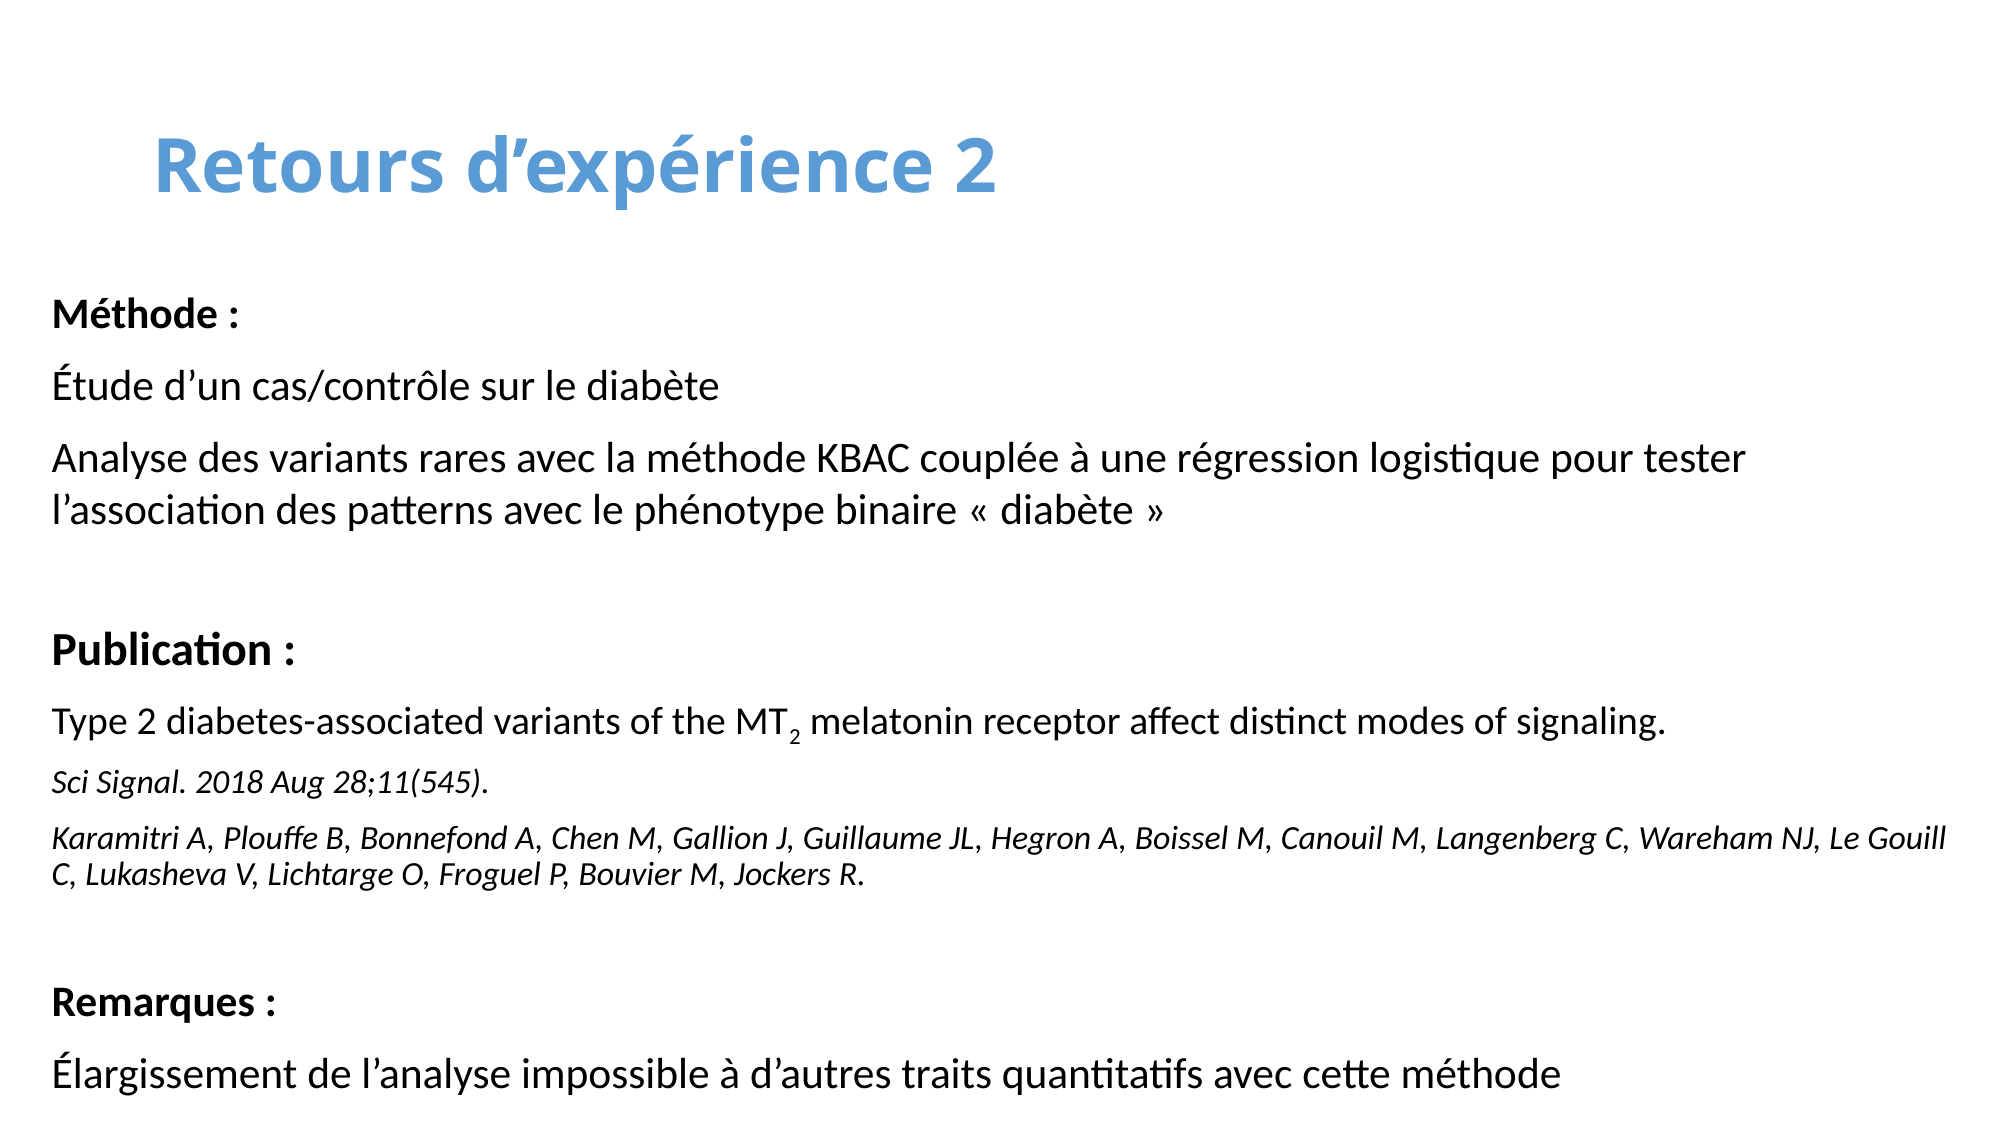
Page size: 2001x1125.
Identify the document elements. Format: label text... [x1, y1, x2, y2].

title Retours d’expérience 2 [137, 59, 1863, 277]
list Méthode : Étude d’un cas/contrôle sur le diabète Analyse des variants rares avec la méthode KBAC couplée à une régression logistique pour tester l’association des patterns avec le phénotype binaire « diabète » Publication : Type 2 diabetes-associated variants of the MT2 melatonin receptor affect distinct modes of signaling. Sci Signal. 2018 Aug 28;11(545). Karamitri A, Plouffe B, Bonnefond A, Chen M, Gallion J, Guillaume JL, Hegron A, Boissel M, Canouil M, Langenberg C, Wareham NJ, Le Gouill C, Lukasheva V, Lichtarge O, Froguel P, Bouvier M, Jockers R. Remarques : Élargissement de l’analyse impossible à d’autres traits quantitatifs avec cette méthode [36, 277, 1982, 1111]
